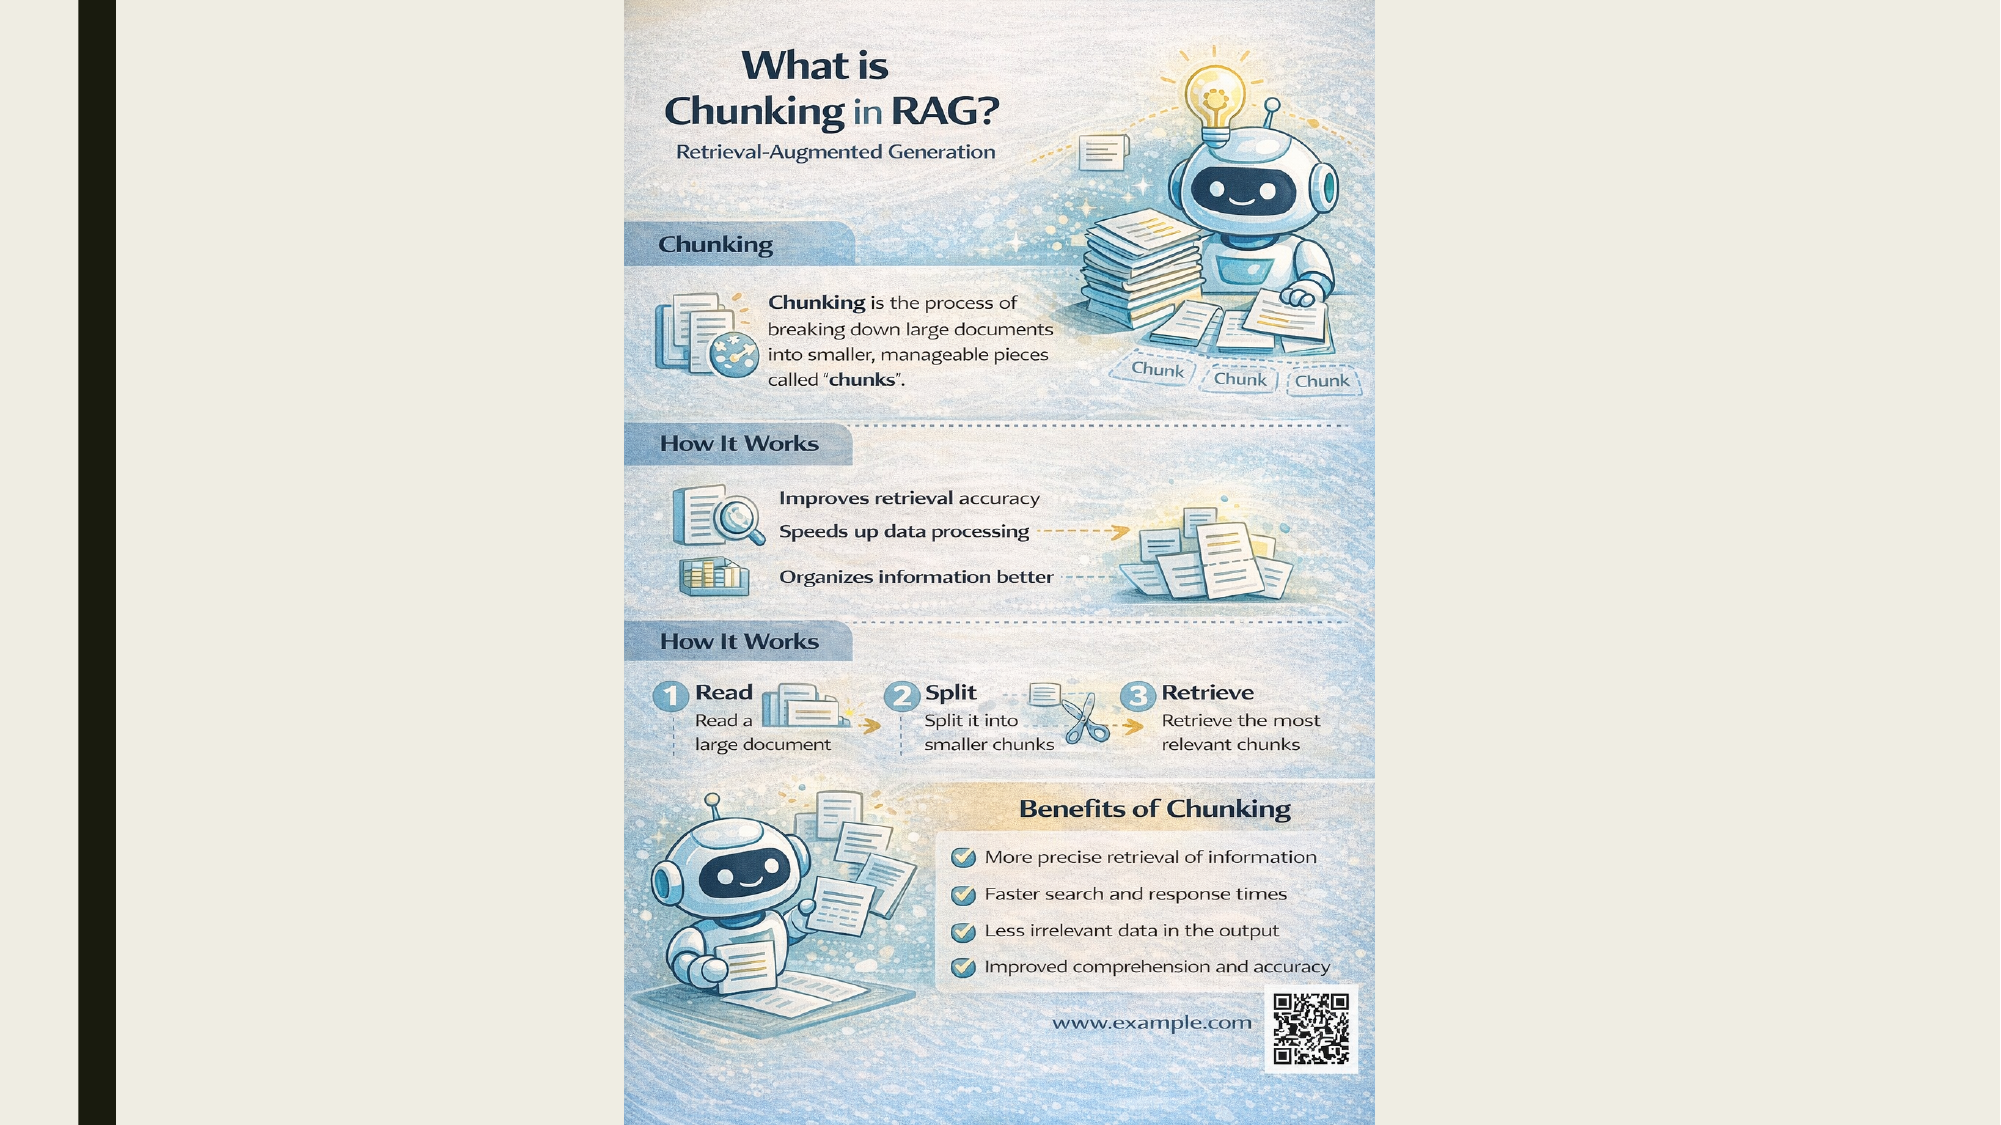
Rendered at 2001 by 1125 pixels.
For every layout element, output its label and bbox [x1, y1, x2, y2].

picture [624, 0, 1375, 1125]
